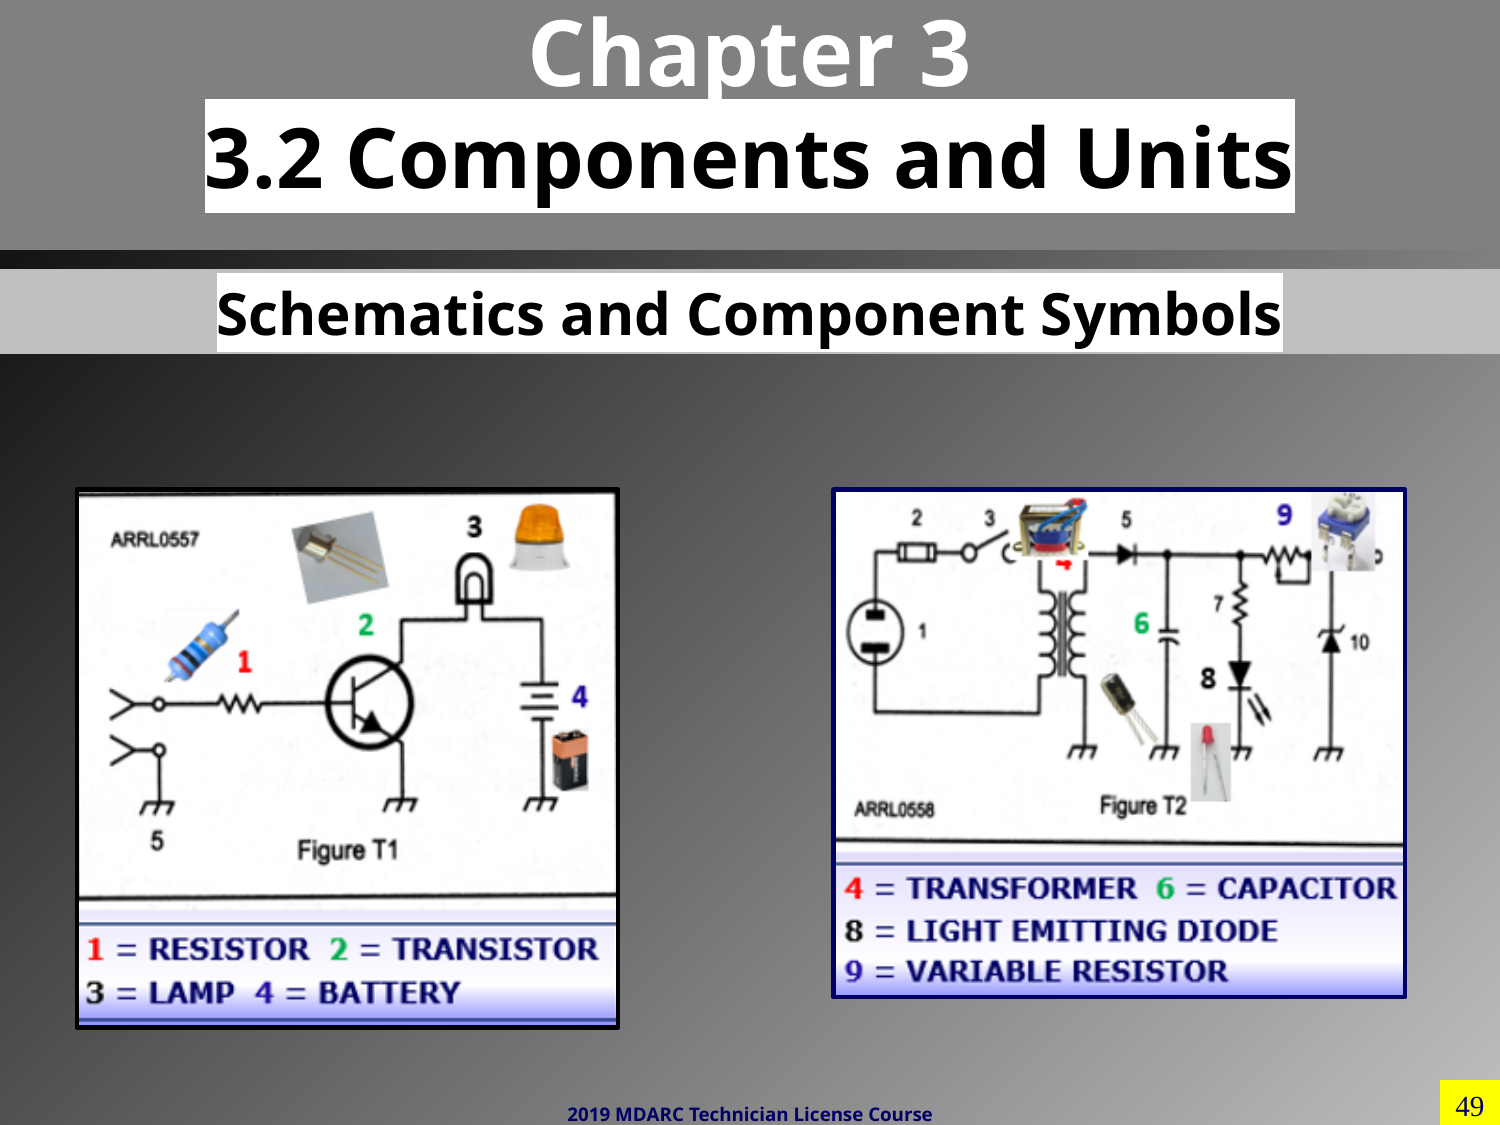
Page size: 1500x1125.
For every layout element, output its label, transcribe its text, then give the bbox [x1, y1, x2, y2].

title Chapter 3 3.2 Components and Units [0, 0, 1500, 250]
text_box Schematics and Component Symbols [0, 269, 1500, 354]
slide_number 49 [1440, 1080, 1500, 1125]
picture [78, 491, 617, 1026]
footer 2019 MDARC Technician License Course [525, 1095, 975, 1125]
picture [835, 491, 1404, 996]
